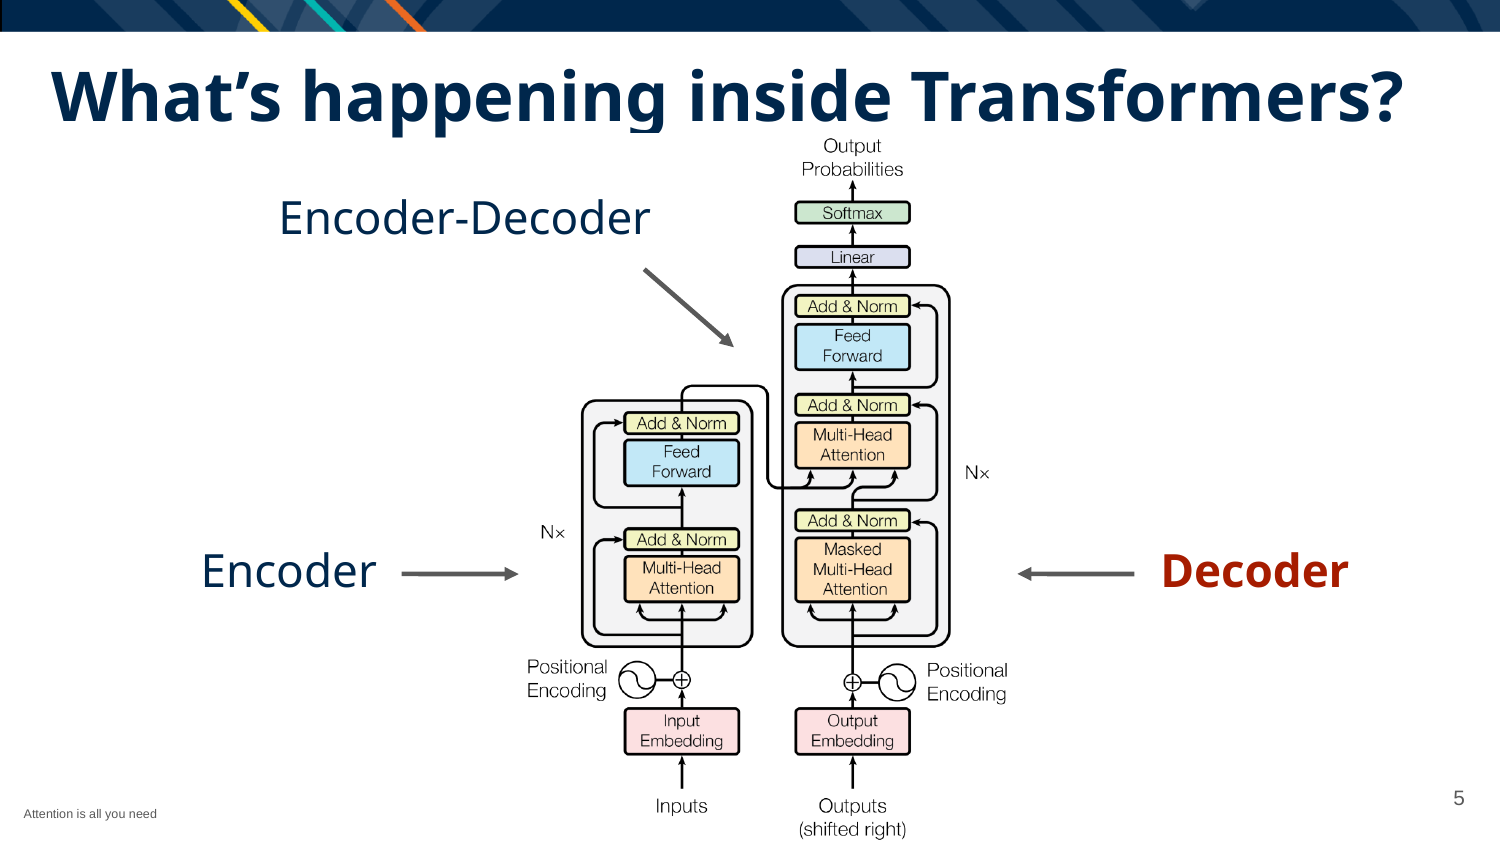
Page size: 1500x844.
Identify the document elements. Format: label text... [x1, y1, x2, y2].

title What’s happening inside Transformers? [17, 37, 1458, 149]
text_box Attention is all you need [8, 798, 501, 829]
text_box Encoder-Decoder [233, 173, 513, 343]
picture [0, 0, 1500, 32]
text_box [643, 268, 735, 348]
picture [518, 132, 1028, 843]
text_box Decoder [1097, 526, 1413, 622]
text_box Encoder [143, 526, 446, 651]
slide_number 5 [1389, 764, 1480, 830]
